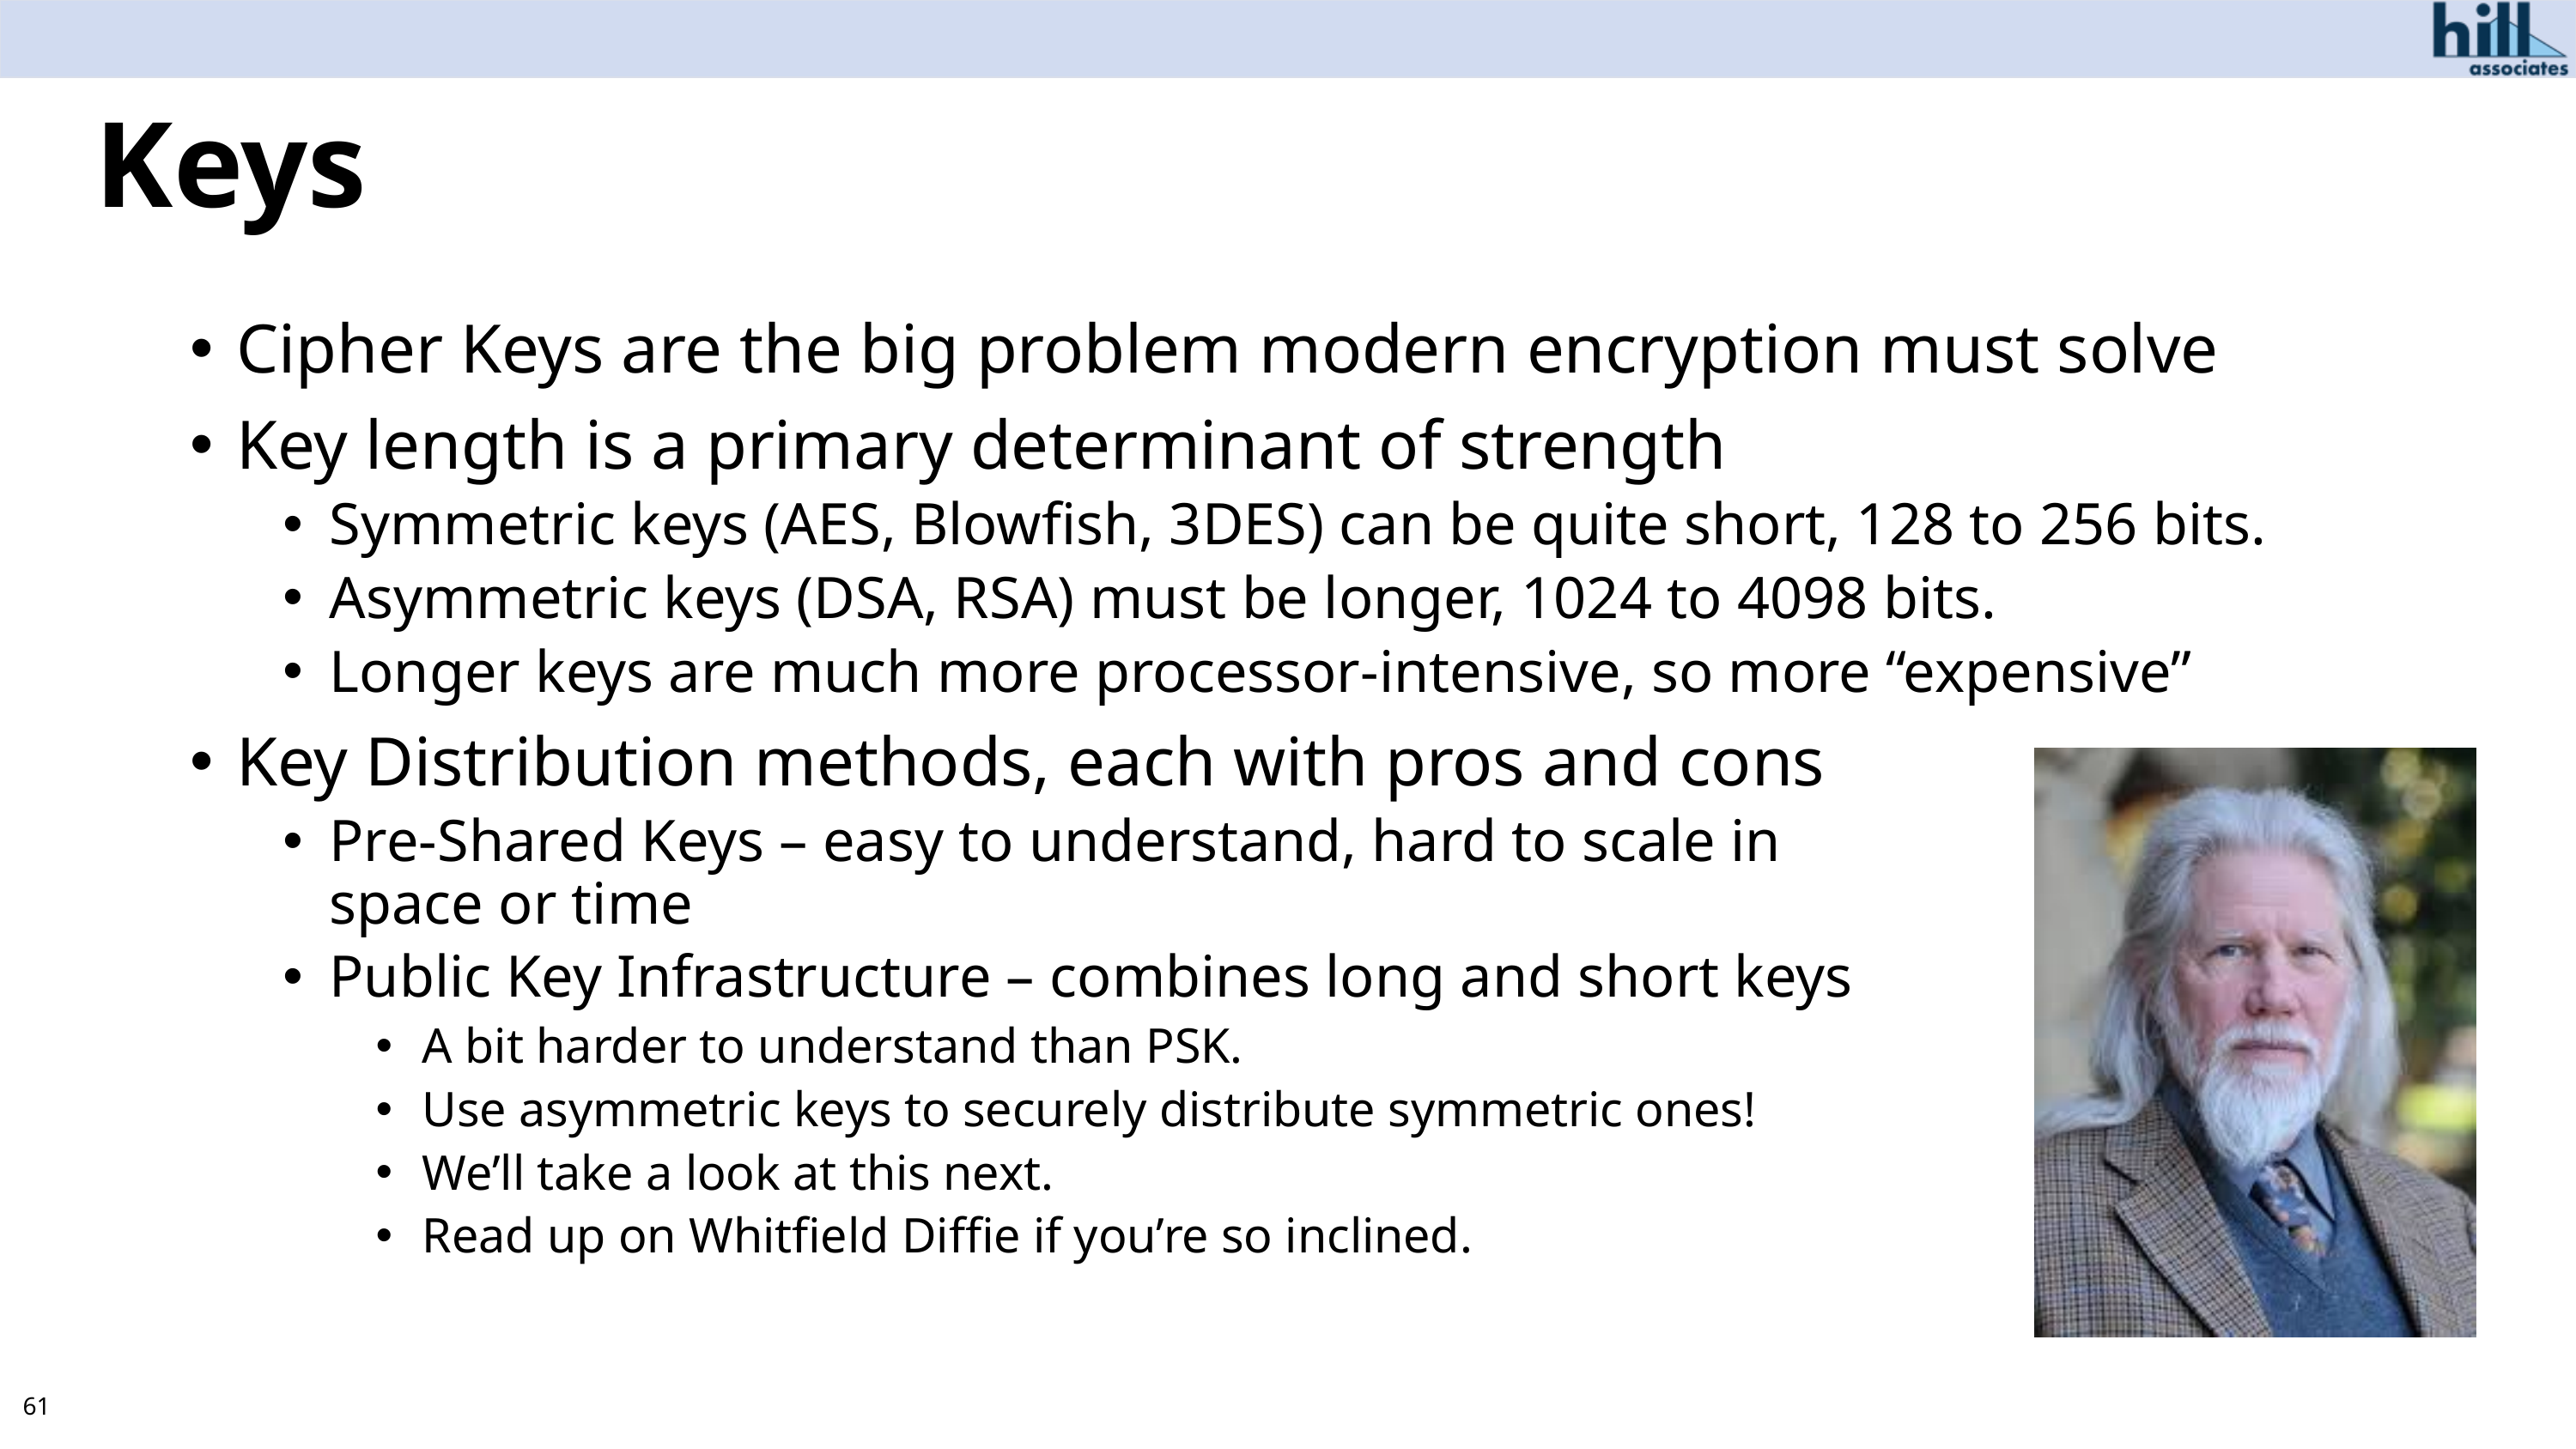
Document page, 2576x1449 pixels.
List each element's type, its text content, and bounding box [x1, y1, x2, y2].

title Keys [82, 28, 2305, 309]
picture [2432, 0, 2576, 80]
list Cipher Keys are the big problem modern encryption must solve Key length is a primary determinant of strength Symmetric keys (AES, Blowfish, 3DES) can be quite short, 128 to 256 bits. Asymmetric keys (DSA, RSA) must be longer, 1024 to 4098 bits. Longer keys are much more processor-intensive, so more “expensive” Key Distribution methods, each with pros and cons Pre-Shared Keys – easy to understand, hard to scale in space or time Public Key Infrastructure – combines long and short keys A bit harder to understand than PSK. Use asymmetric keys to securely distribute symmetric ones! We’ll take a look at this next. Read up on Whitfield Diffie if you’re so inclined. [177, 308, 2321, 1290]
picture [2034, 748, 2476, 1337]
text_box 61 [3, 1384, 215, 1449]
